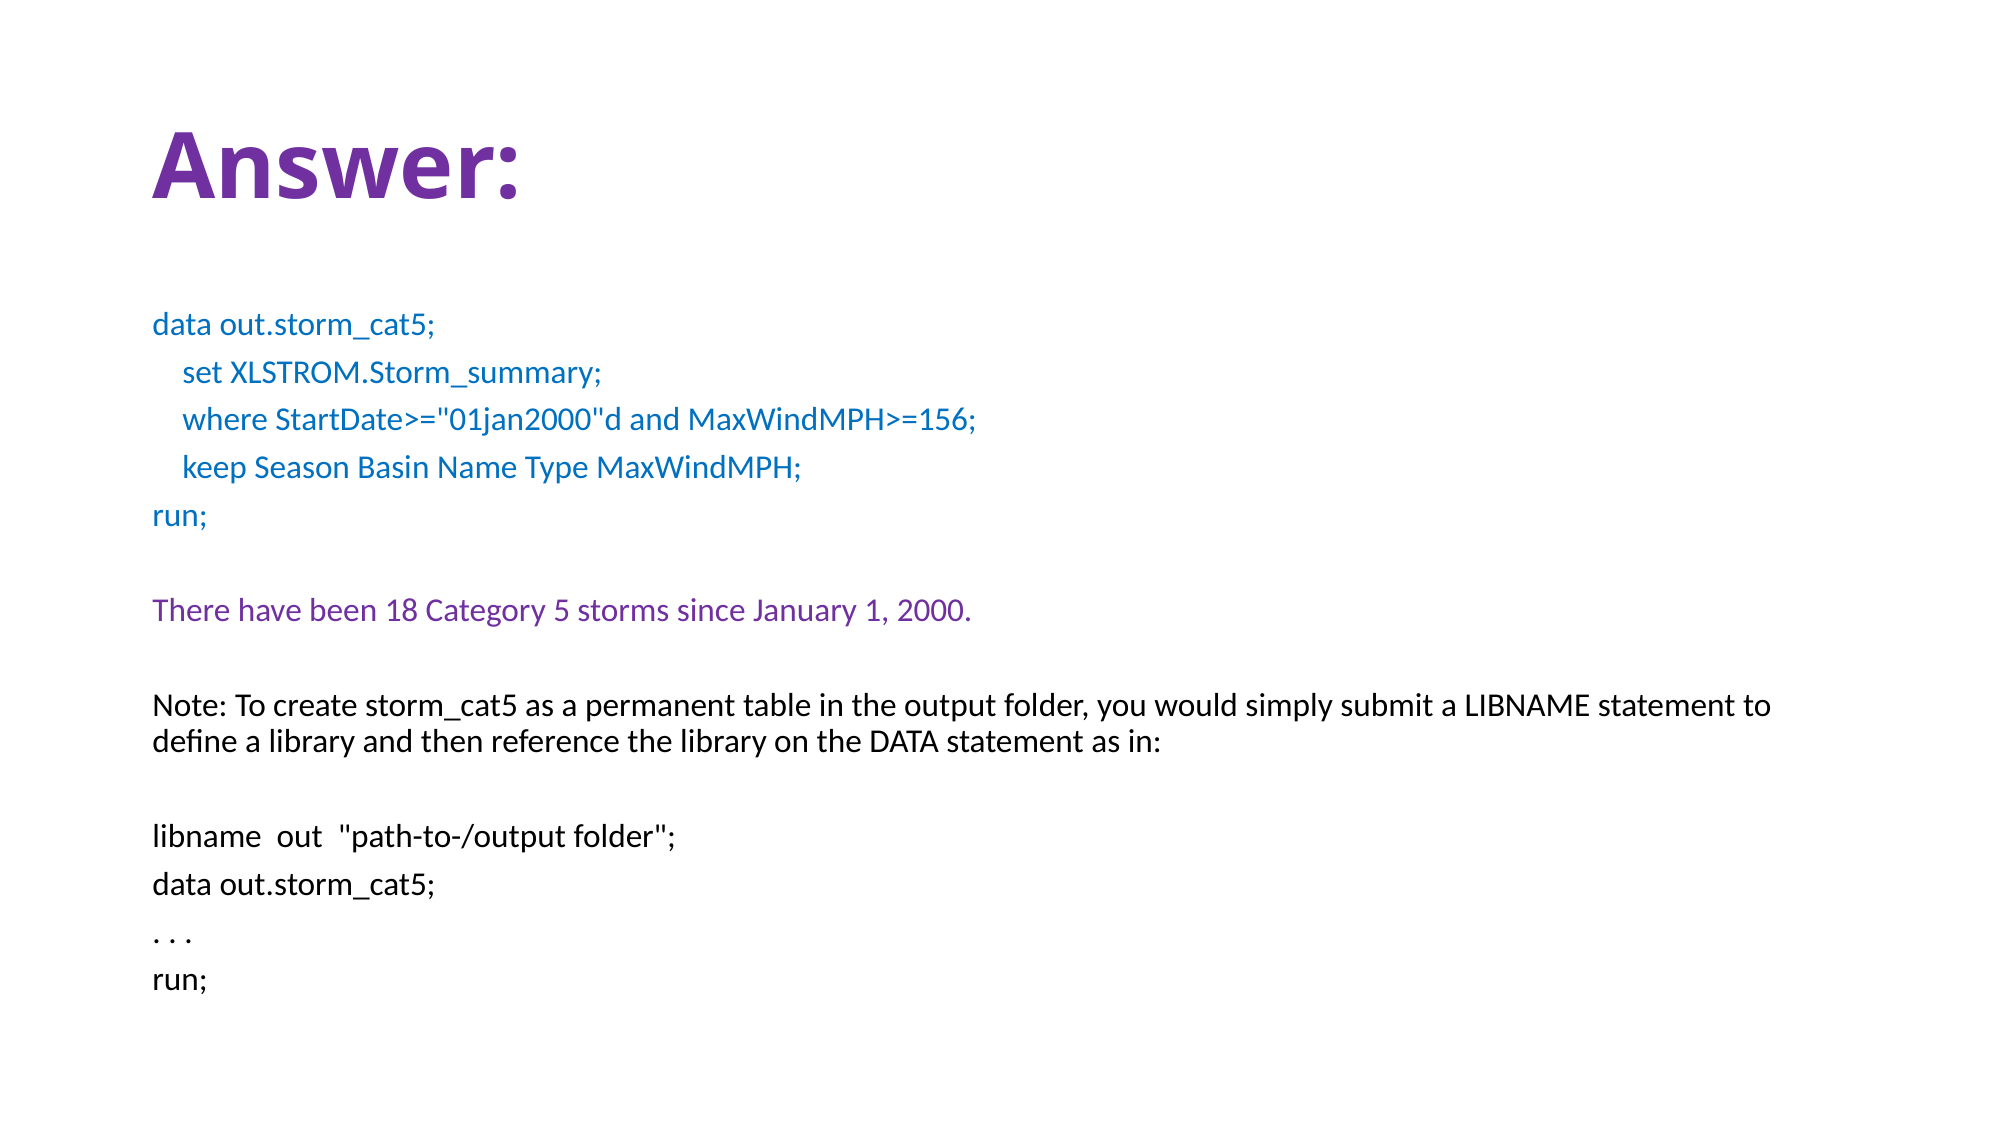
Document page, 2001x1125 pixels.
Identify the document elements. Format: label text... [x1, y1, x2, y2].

title Answer: [137, 59, 1863, 278]
list data out.storm_cat5; set XLSTROM.Storm_summary; where StartDate>="01jan2000"d and MaxWindMPH>=156; keep Season Basin Name Type MaxWindMPH; run; There have been 18 Category 5 storms since January 1, 2000. Note: To create storm_cat5 as a permanent table in the output folder, you would simply submit a LIBNAME statement to define a library and then reference the library on the DATA statement as in: libname out "path-to-/output folder"; data out.storm_cat5; . . . run; [137, 299, 1863, 1014]
